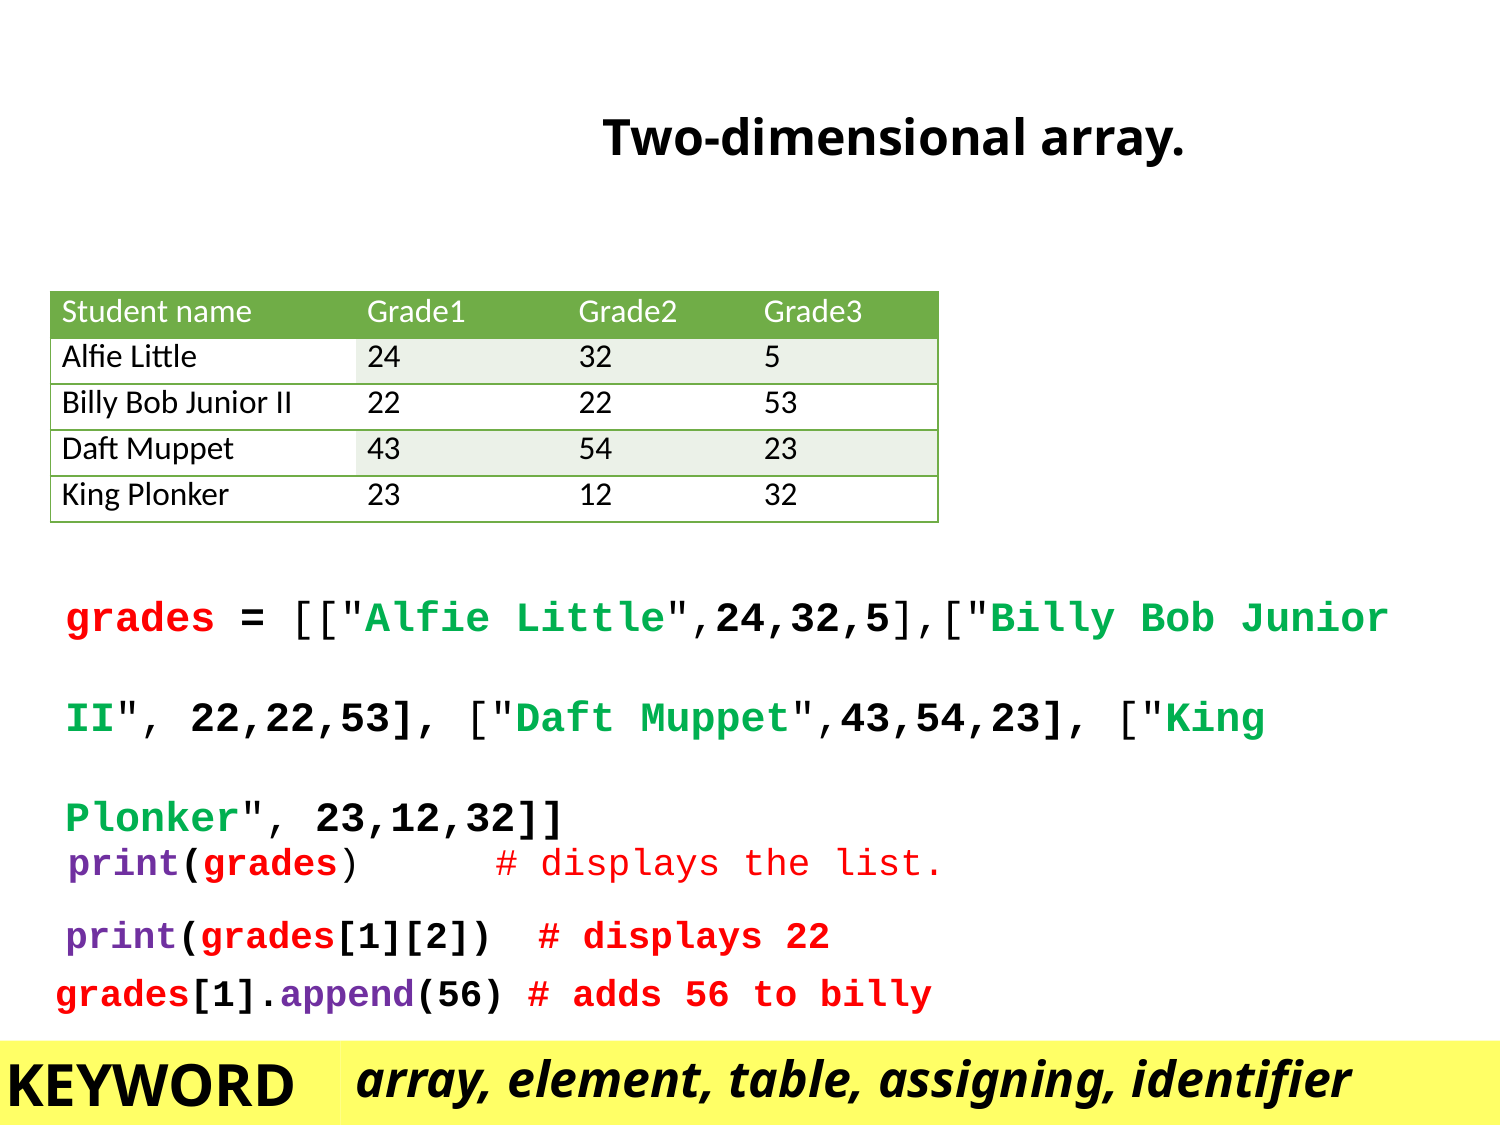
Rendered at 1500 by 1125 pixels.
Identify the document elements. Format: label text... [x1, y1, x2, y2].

text_box grades = [["Alfie Little",24,32,5],["Billy Bob Junior II", 22,22,53], ["Daft Muppet",43,54,23], ["King Plonker", 23,12,32]] [50, 532, 1500, 847]
table_cell 24 [356, 339, 567, 383]
table_cell 32 [753, 477, 937, 521]
table_cell Billy Bob Junior II [51, 385, 356, 429]
list array, element, table, assigning, identifier [340, 1040, 1500, 1125]
text_box grades[1].append(56) # adds 56 to billy [17, 939, 1398, 1022]
table_cell 22 [356, 385, 567, 429]
title Two-dimensional array. [587, 45, 1425, 233]
table_cell King Plonker [51, 477, 356, 521]
table_cell 12 [567, 477, 753, 521]
table_cell 23 [356, 477, 567, 521]
table_header Student name [51, 293, 356, 337]
table_header Grade1 [356, 293, 567, 337]
table_header Grade3 [753, 293, 937, 337]
table_cell 23 [753, 431, 937, 475]
table_cell 53 [753, 385, 937, 429]
table_header Grade2 [567, 293, 753, 337]
table_cell 43 [356, 431, 567, 475]
text_box print(grades) # displays the list. [53, 808, 1433, 891]
table_cell 54 [567, 431, 753, 475]
text_box print(grades[1][2]) # displays 22 [50, 881, 1431, 964]
table_cell 5 [753, 339, 937, 383]
table_cell 22 [567, 385, 753, 429]
table_cell Alfie Little [51, 339, 356, 383]
table_cell Daft Muppet [51, 431, 356, 475]
table_cell 32 [567, 339, 753, 383]
